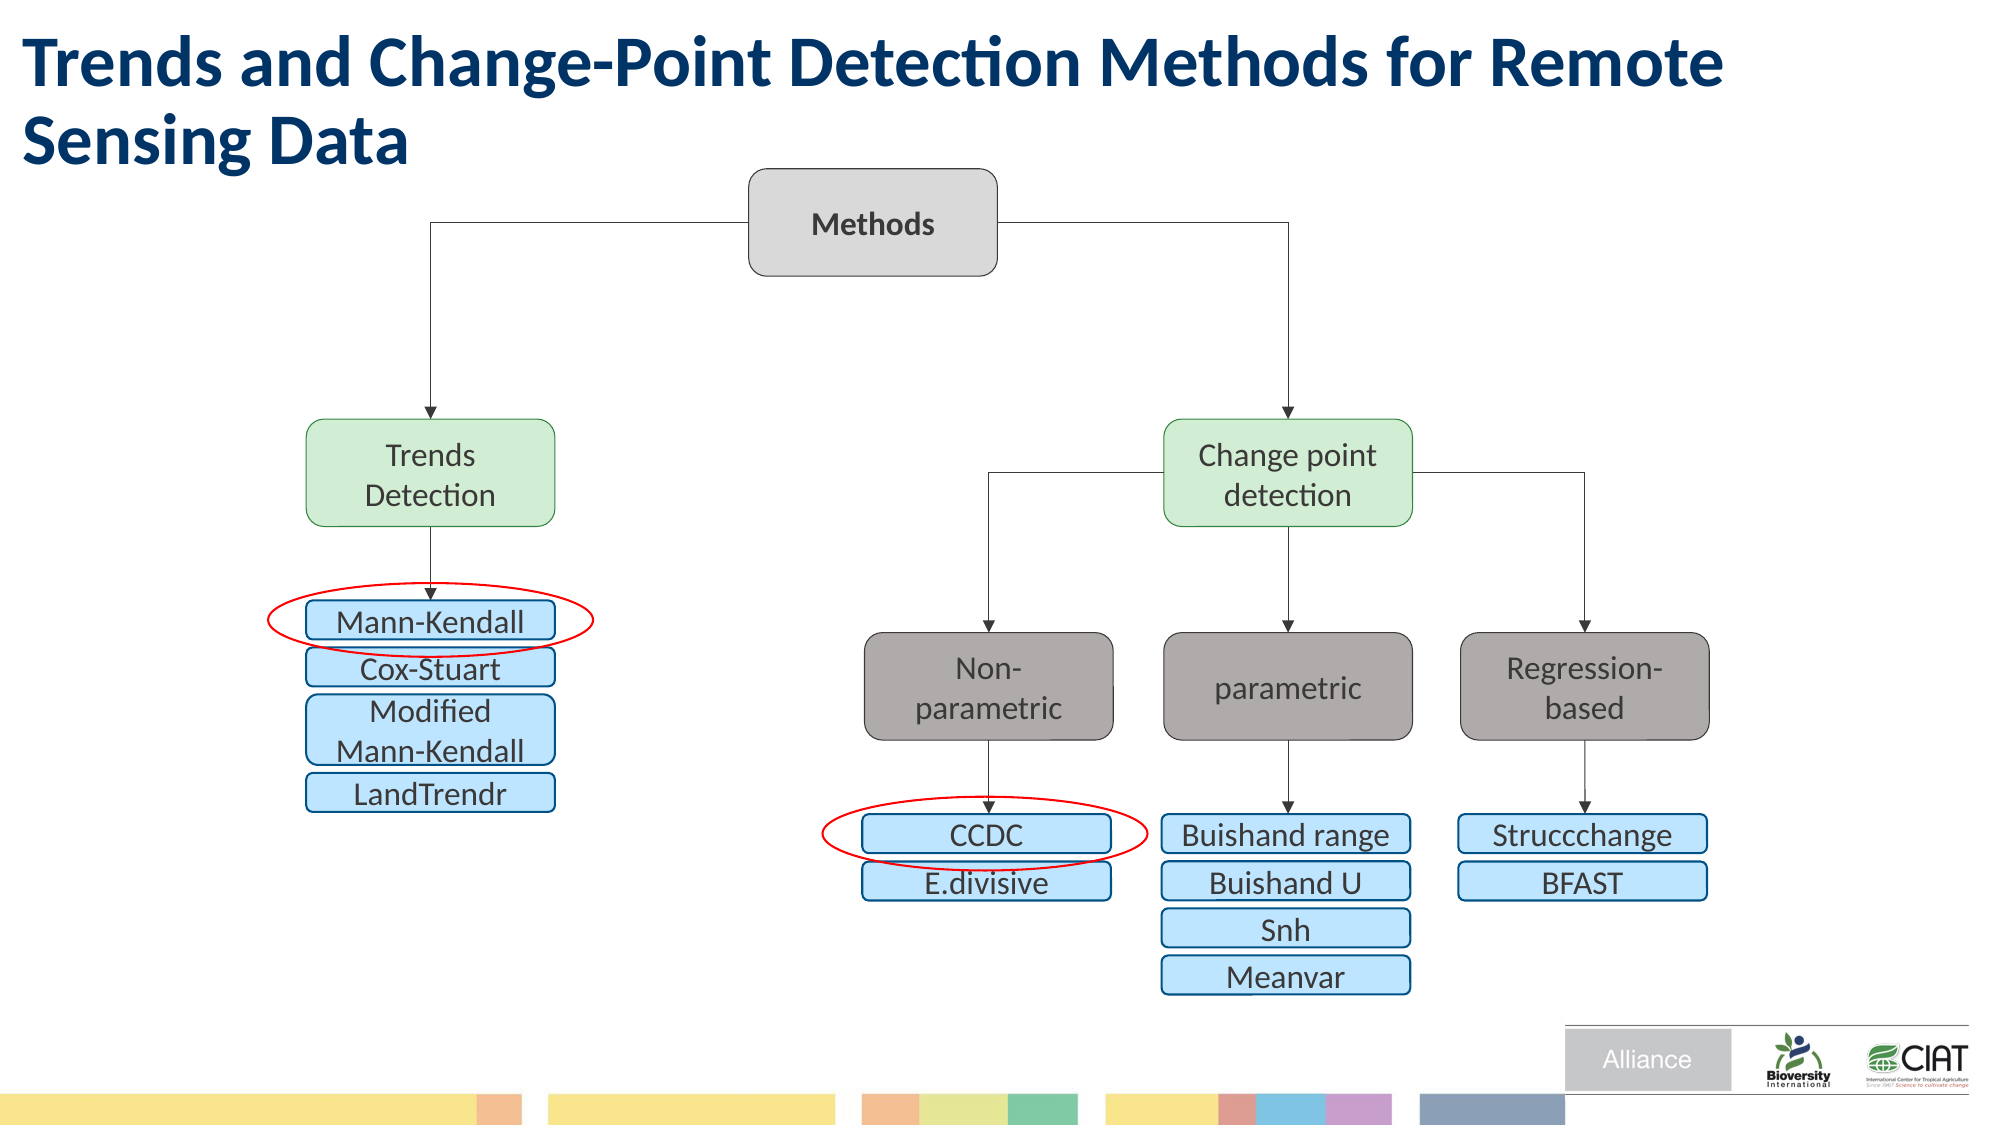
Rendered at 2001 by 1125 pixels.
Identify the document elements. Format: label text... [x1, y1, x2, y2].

text_box Trends Detection [305, 418, 556, 528]
text_box BFAST [1457, 860, 1709, 902]
text_box [822, 796, 1148, 871]
text_box Regression-based [1460, 632, 1710, 741]
text_box Buishand range [1160, 813, 1412, 855]
text_box Snh [1160, 907, 1412, 949]
text_box Buishand U [1160, 860, 1412, 902]
text_box Methods [748, 168, 998, 277]
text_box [430, 222, 749, 420]
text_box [988, 472, 1164, 633]
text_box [997, 222, 1289, 420]
text_box E.divisive [861, 860, 1113, 902]
text_box Struccchange [1457, 813, 1709, 855]
title Trends and Change-Point Detection Methods for Remote Sensing Data [7, 15, 1982, 189]
text_box Non-parametric [863, 632, 1114, 741]
picture [0, 0, 2000, 1125]
text_box Cox-Stuart [305, 646, 556, 688]
text_box Modified Mann-Kendall [305, 693, 556, 766]
text_box parametric [1163, 632, 1414, 741]
text_box [268, 583, 594, 657]
text_box Meanvar [1160, 954, 1412, 996]
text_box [1412, 472, 1585, 633]
text_box LandTrendr [305, 771, 556, 813]
text_box Change point detection [1163, 418, 1414, 528]
